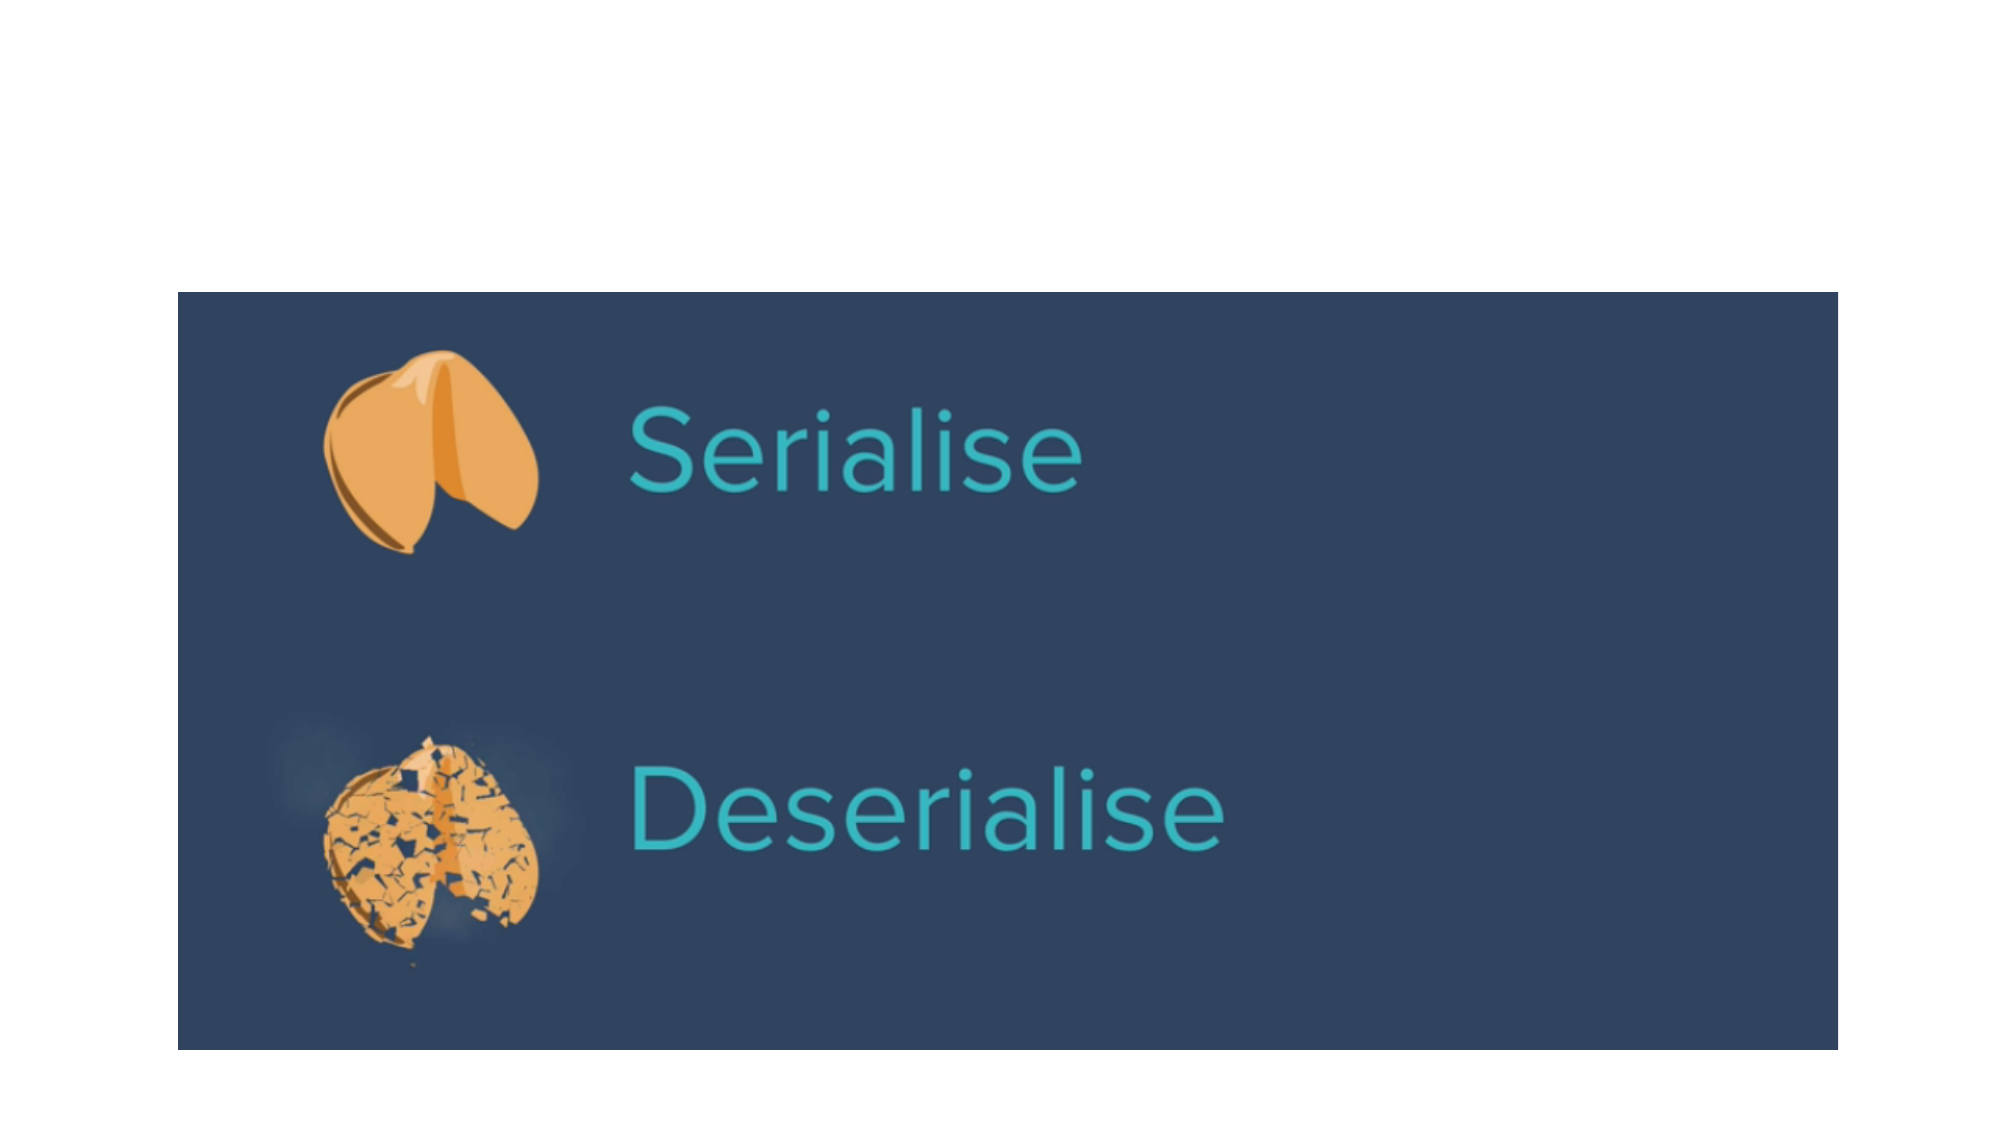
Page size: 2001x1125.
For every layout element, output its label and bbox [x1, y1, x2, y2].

picture [177, 292, 1839, 1050]
